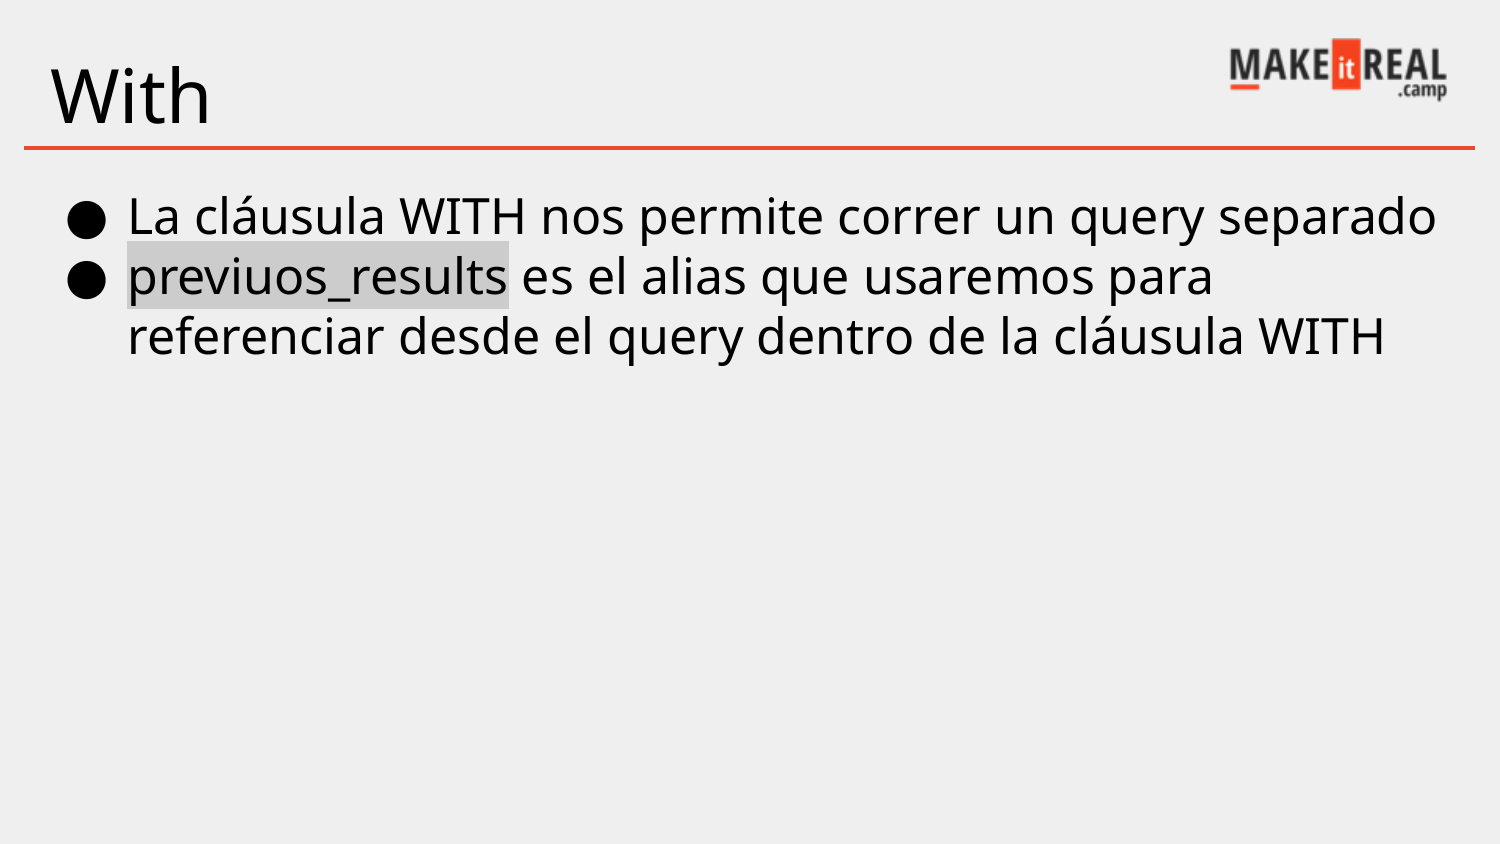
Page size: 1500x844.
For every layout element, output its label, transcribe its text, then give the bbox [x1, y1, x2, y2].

picture [24, 146, 1476, 151]
text_box La cláusula WITH nos permite correr un query separado previuos_results es el alias que usaremos para referenciar desde el query dentro de la cláusula WITH [37, 169, 1459, 805]
picture [1202, 15, 1476, 126]
text_box With [35, 33, 1205, 137]
